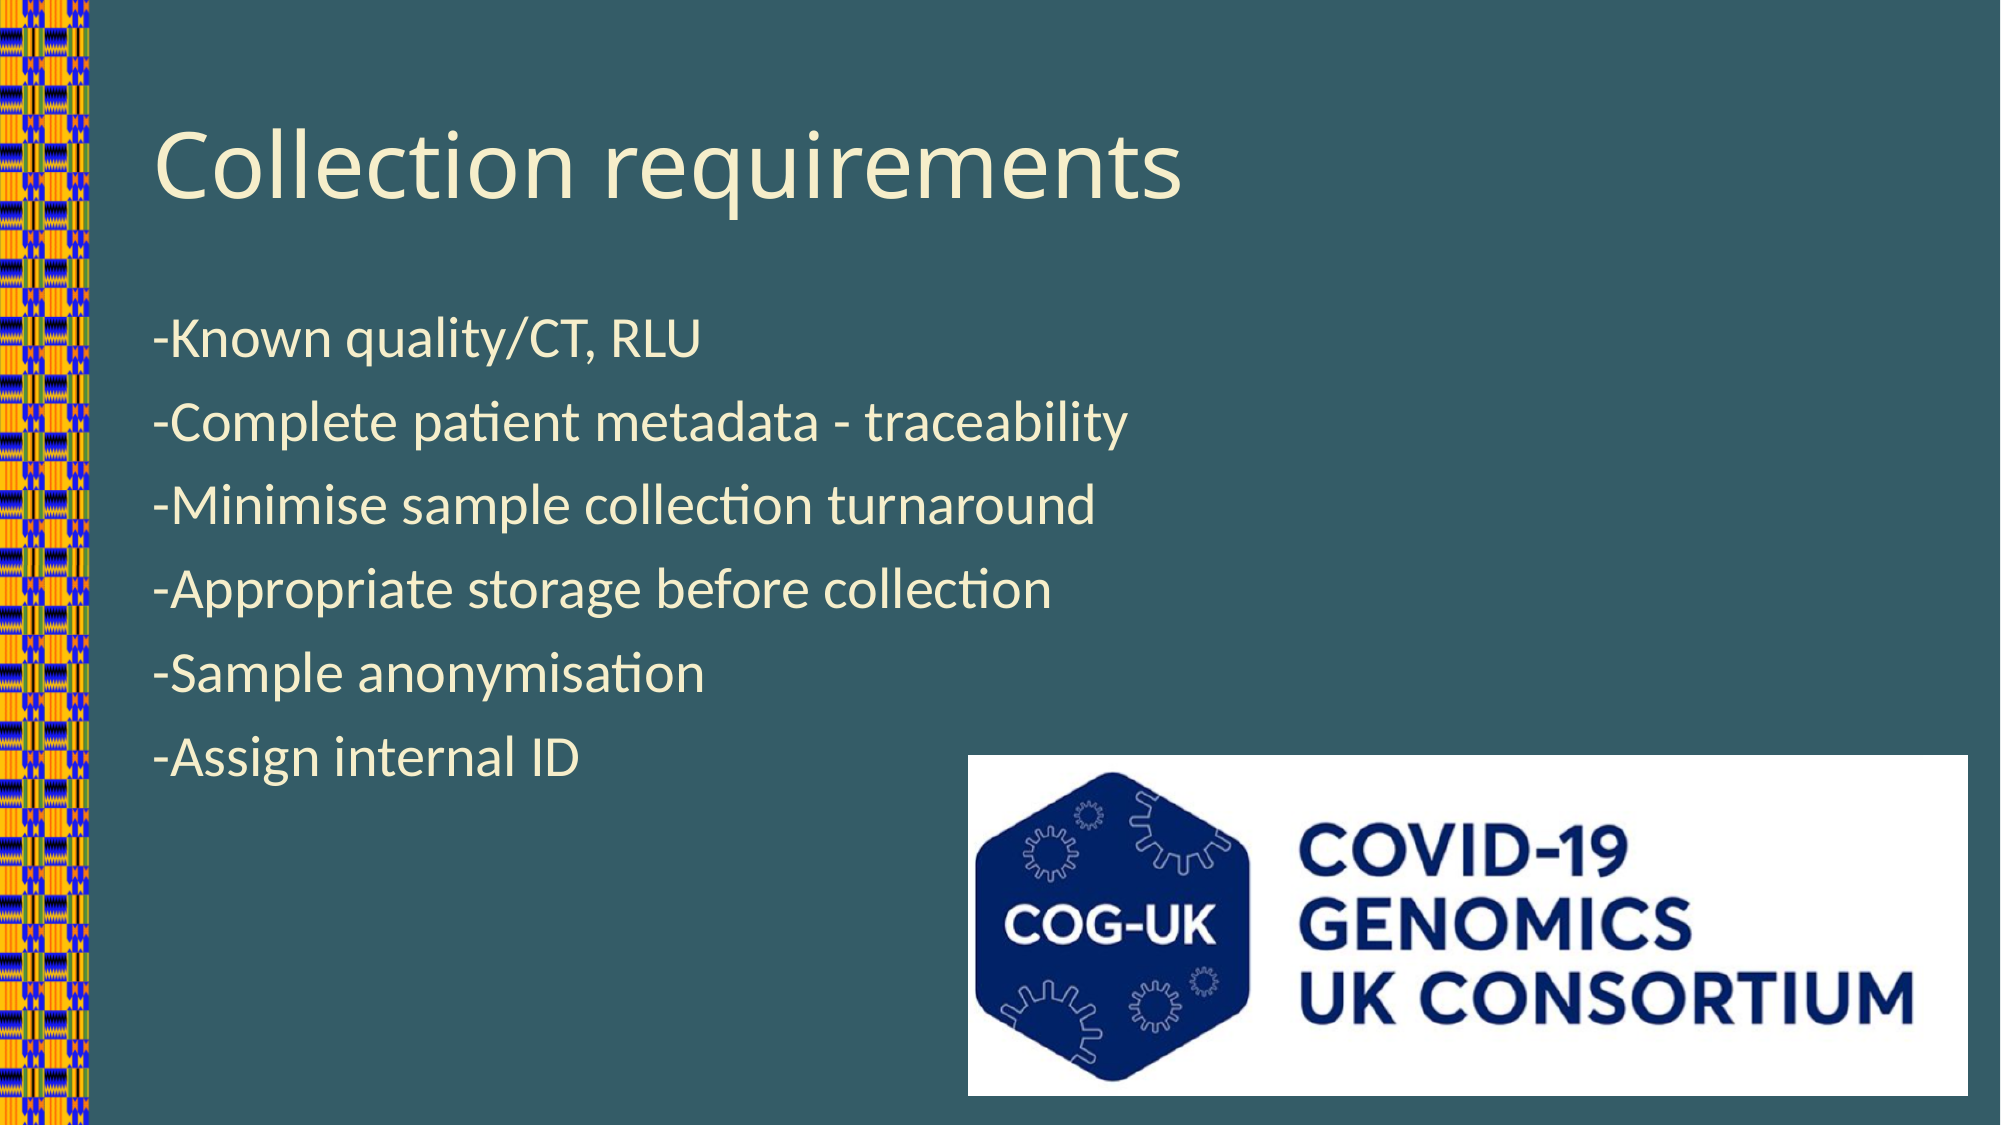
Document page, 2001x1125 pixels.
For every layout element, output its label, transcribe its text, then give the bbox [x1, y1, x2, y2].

picture [0, 0, 2001, 1125]
list -Known quality/CT, RLU -Complete patient metadata - traceability -Minimise sample collection turnaround -Appropriate storage before collection -Sample anonymisation -Assign internal ID [137, 299, 1863, 1014]
title Collection requirements [137, 59, 1863, 278]
